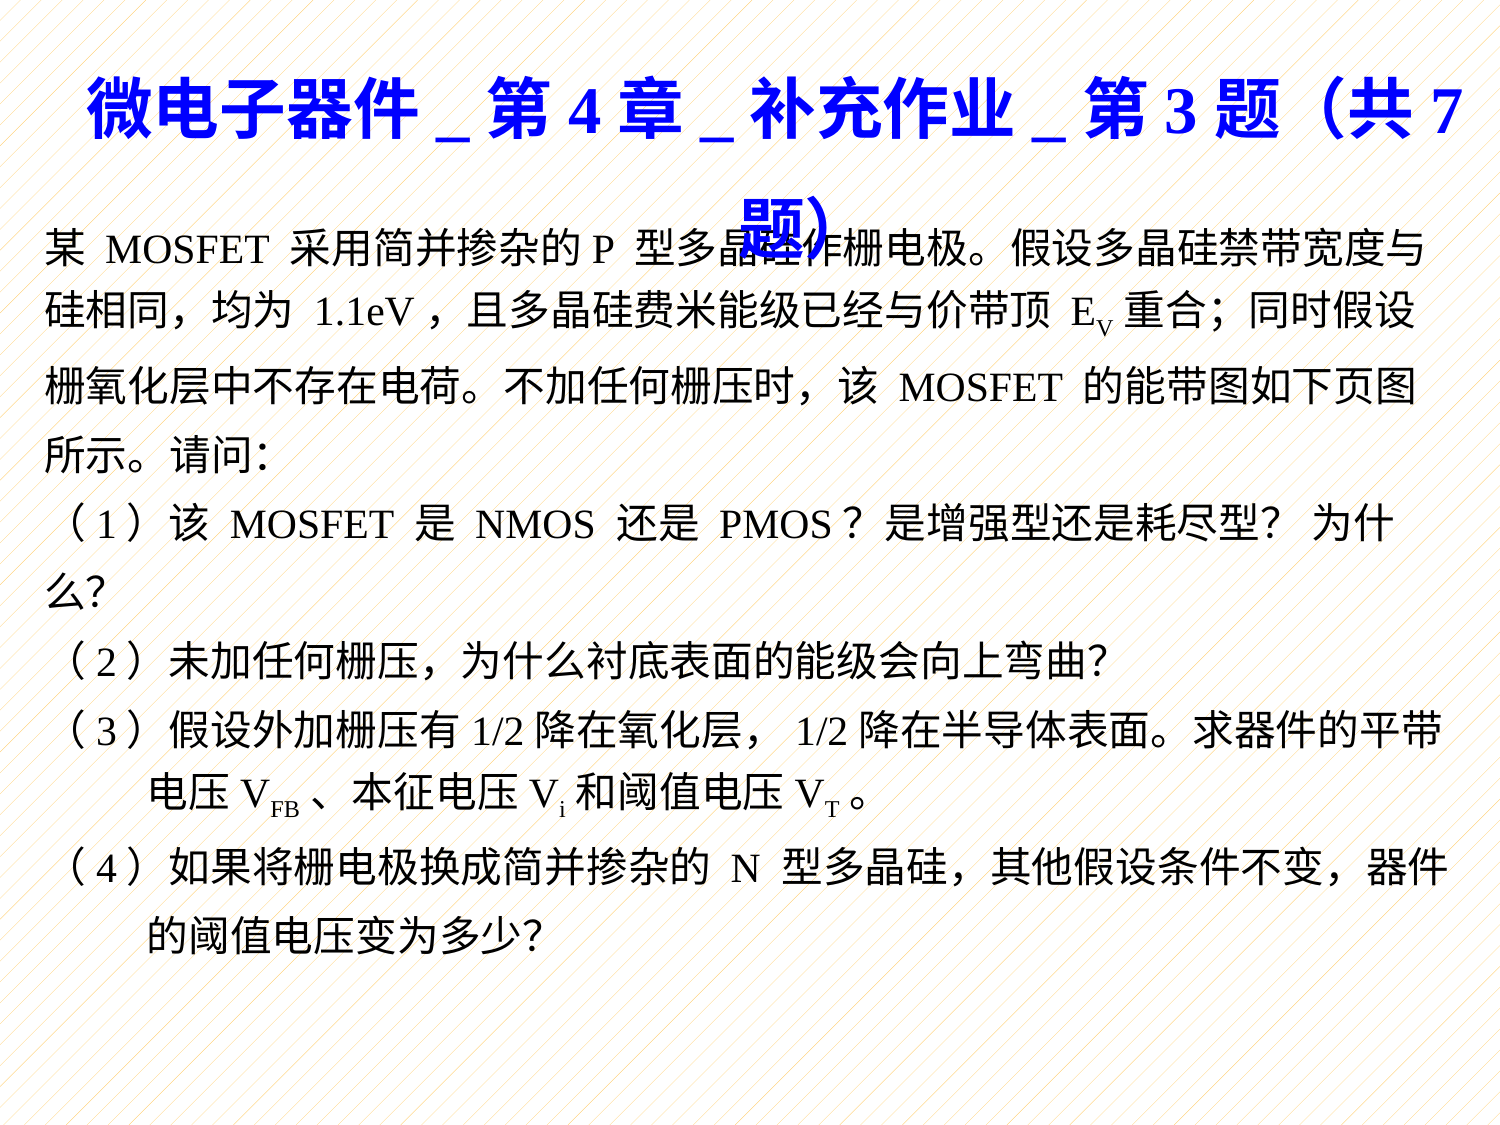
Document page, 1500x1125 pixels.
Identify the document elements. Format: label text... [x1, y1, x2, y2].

text_box 微电子器件_第4章_补充作业_第3题（共7题） [68, 19, 1498, 274]
text_box 某 MOSFET 采用简并掺杂的P 型多晶硅作栅电极。假设多晶硅禁带宽度与硅相同，均为 1.1eV，且多晶硅费米能级已经与价带顶 EV重合；同时假设栅氧化层中不存在电荷。不加任何栅压时，该 MOSFET 的能带图如下页图所示。请问： （1）该 MOSFET 是 NMOS 还是 PMOS？是增强型还是耗尽型？ 为什么？ （2）未加任何栅压，为什么衬底表面的能级会向上弯曲？ （3）假设外加栅压有1/2降在氧化层，1/2降在半导体表面。求器件的平带 电压VFB、本征电压Vi和阈值电压VT。 （4）如果将栅电极换成简并掺杂的 N 型多晶硅，其他假设条件不变，器件 的阈值电压变为多少？ [29, 196, 1471, 968]
